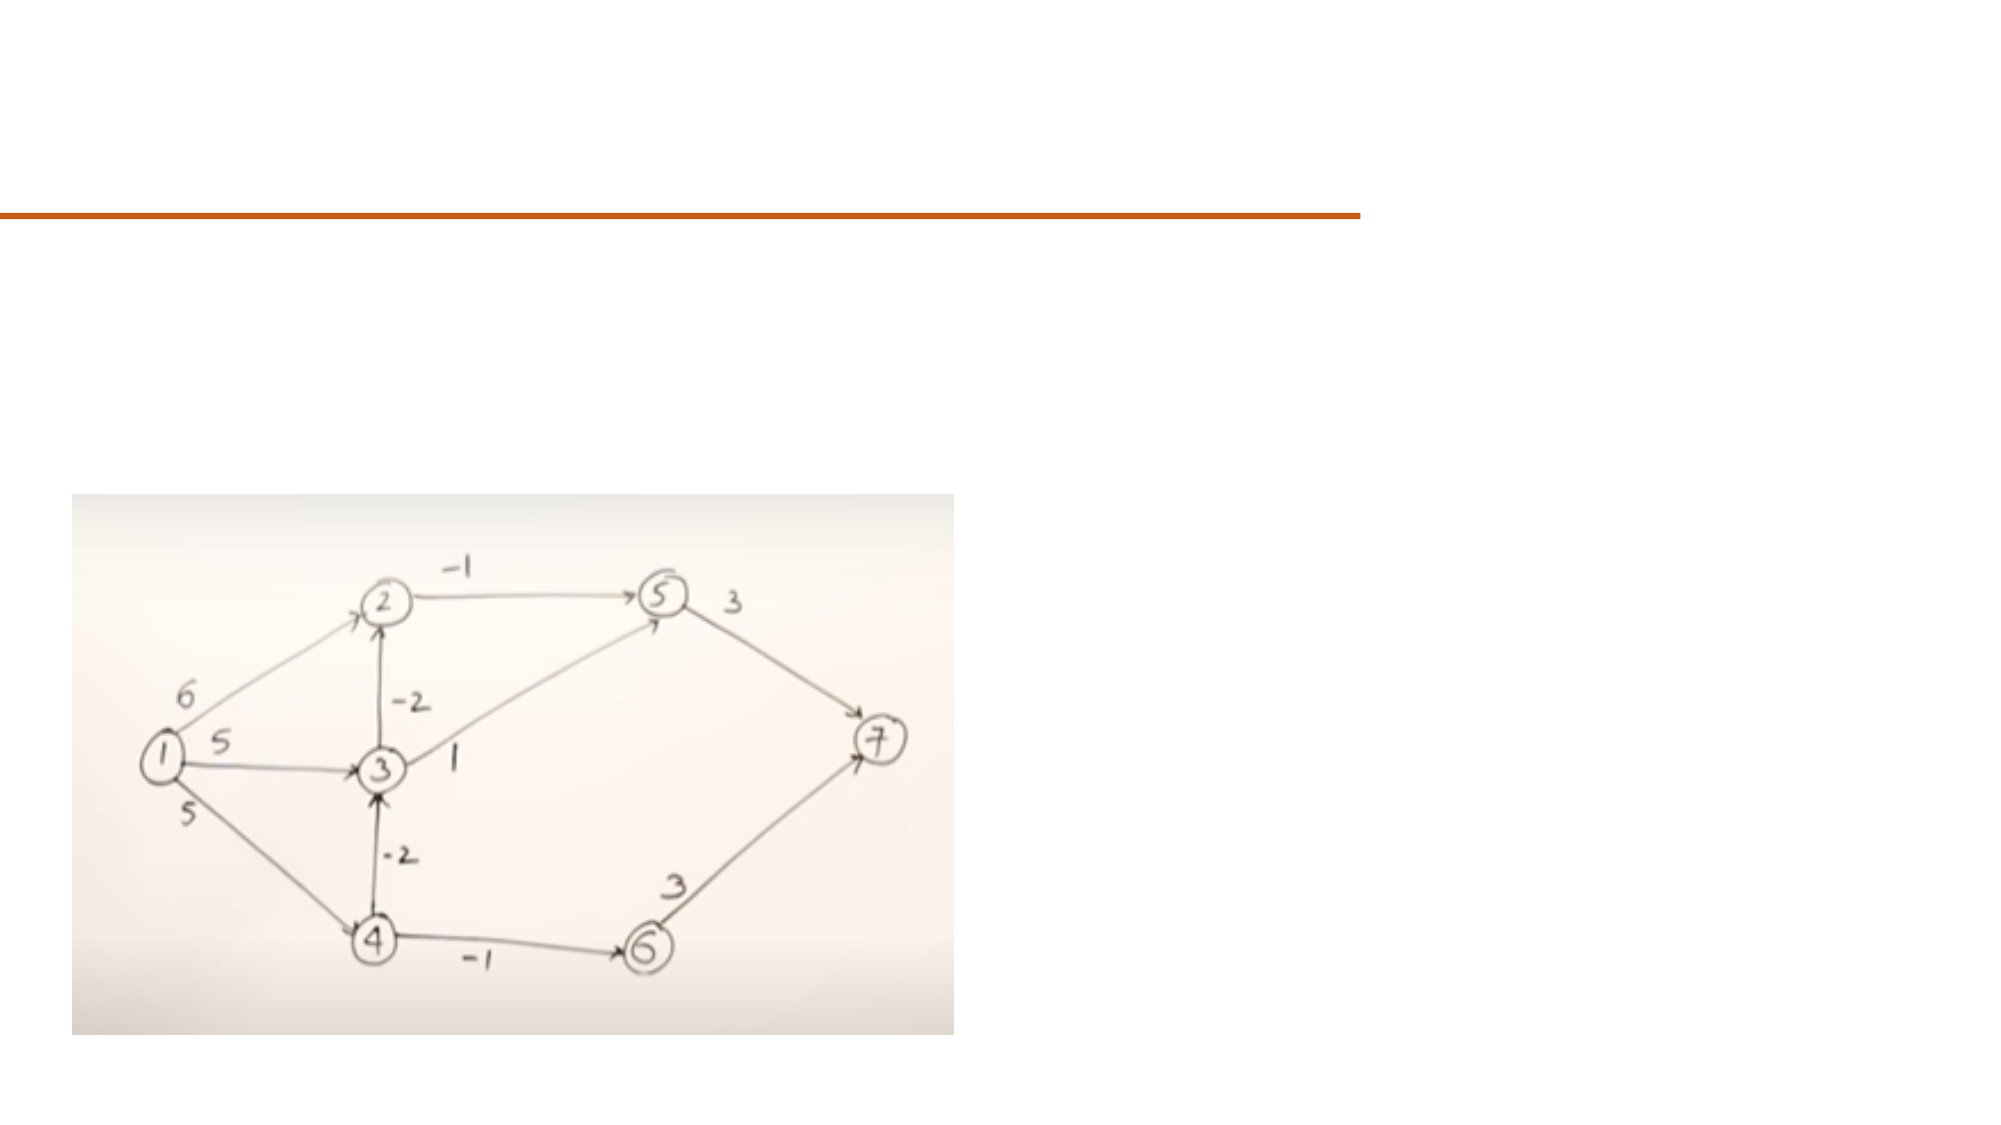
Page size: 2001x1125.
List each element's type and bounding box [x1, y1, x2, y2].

picture [72, 494, 955, 1035]
